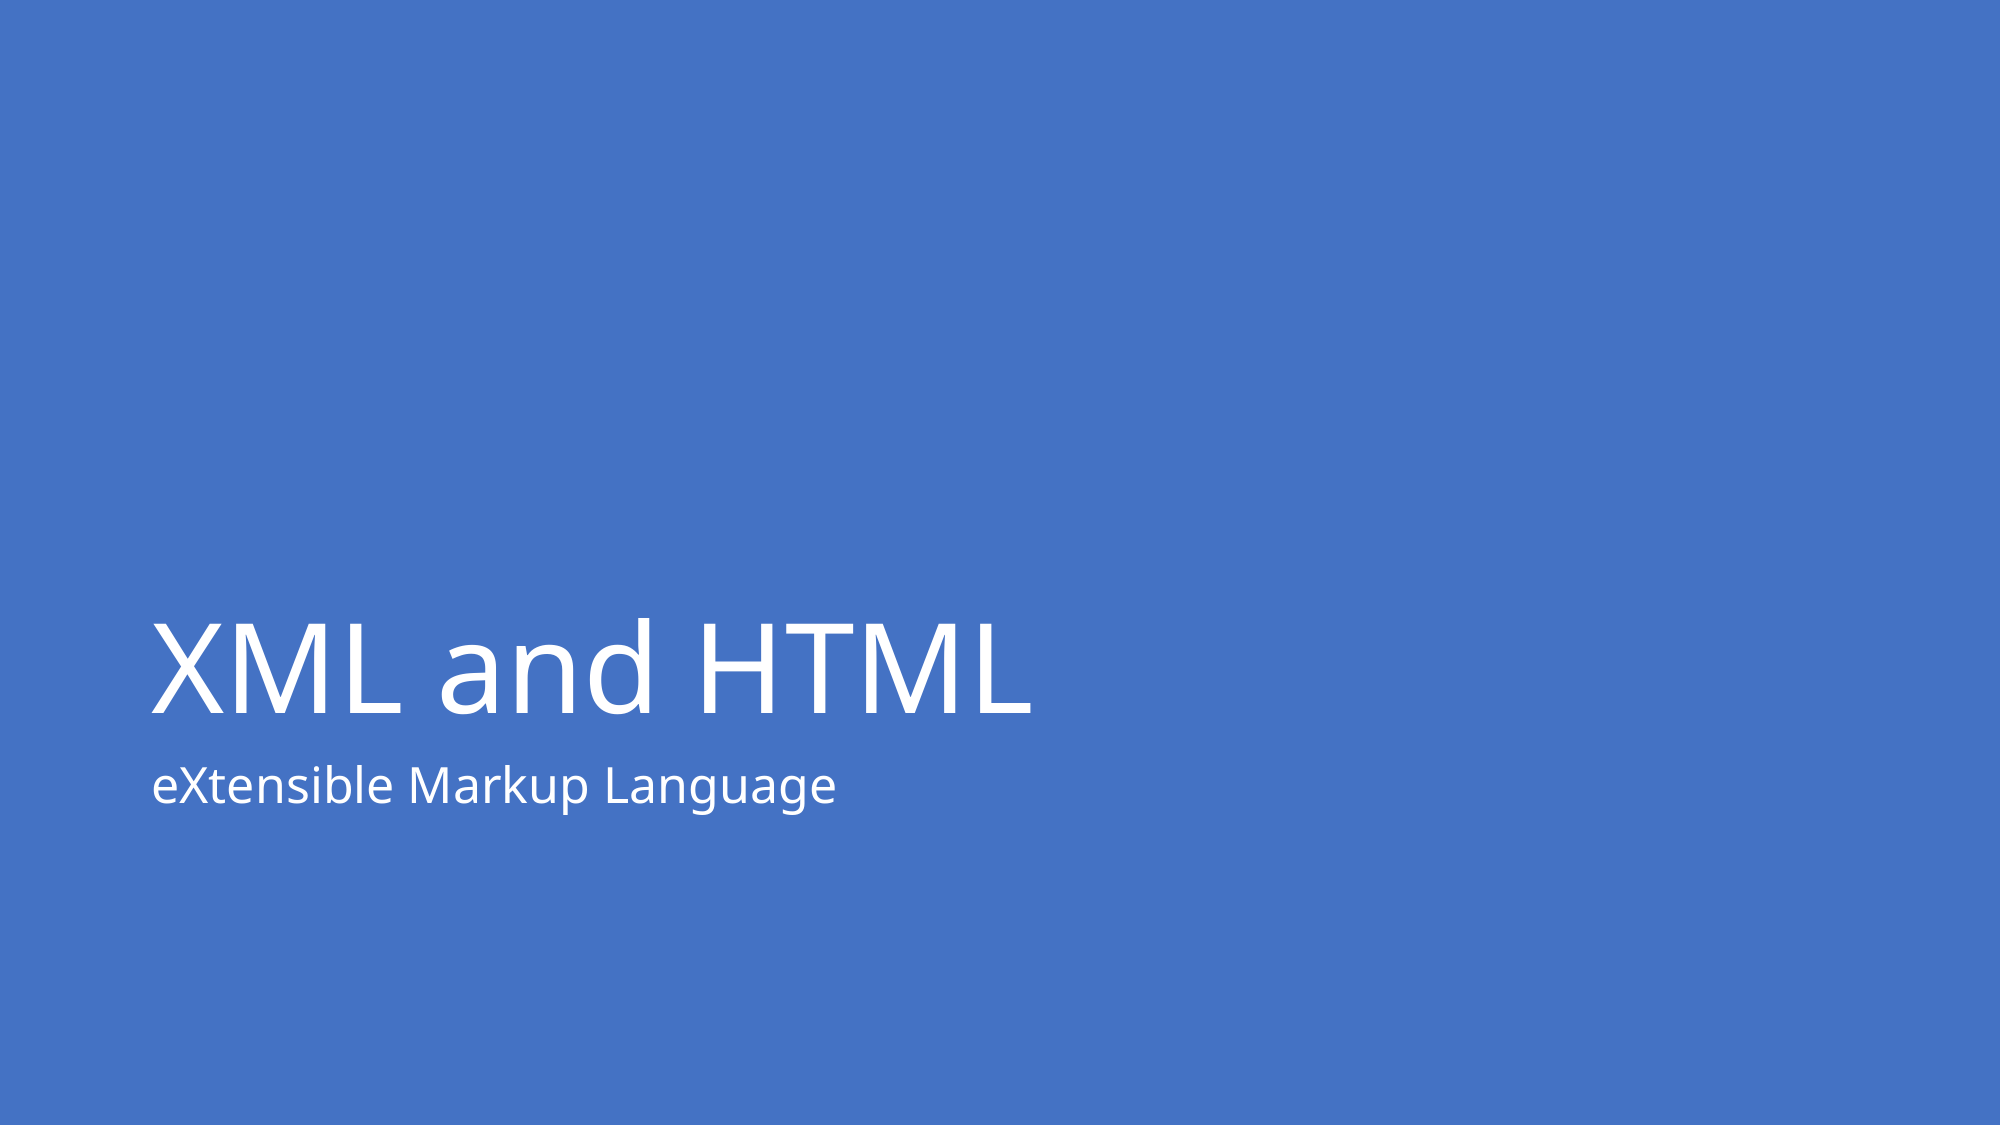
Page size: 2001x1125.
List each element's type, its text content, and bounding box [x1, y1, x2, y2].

title XML and HTML [136, 280, 1862, 749]
list eXtensible Markup Language [136, 752, 1862, 999]
